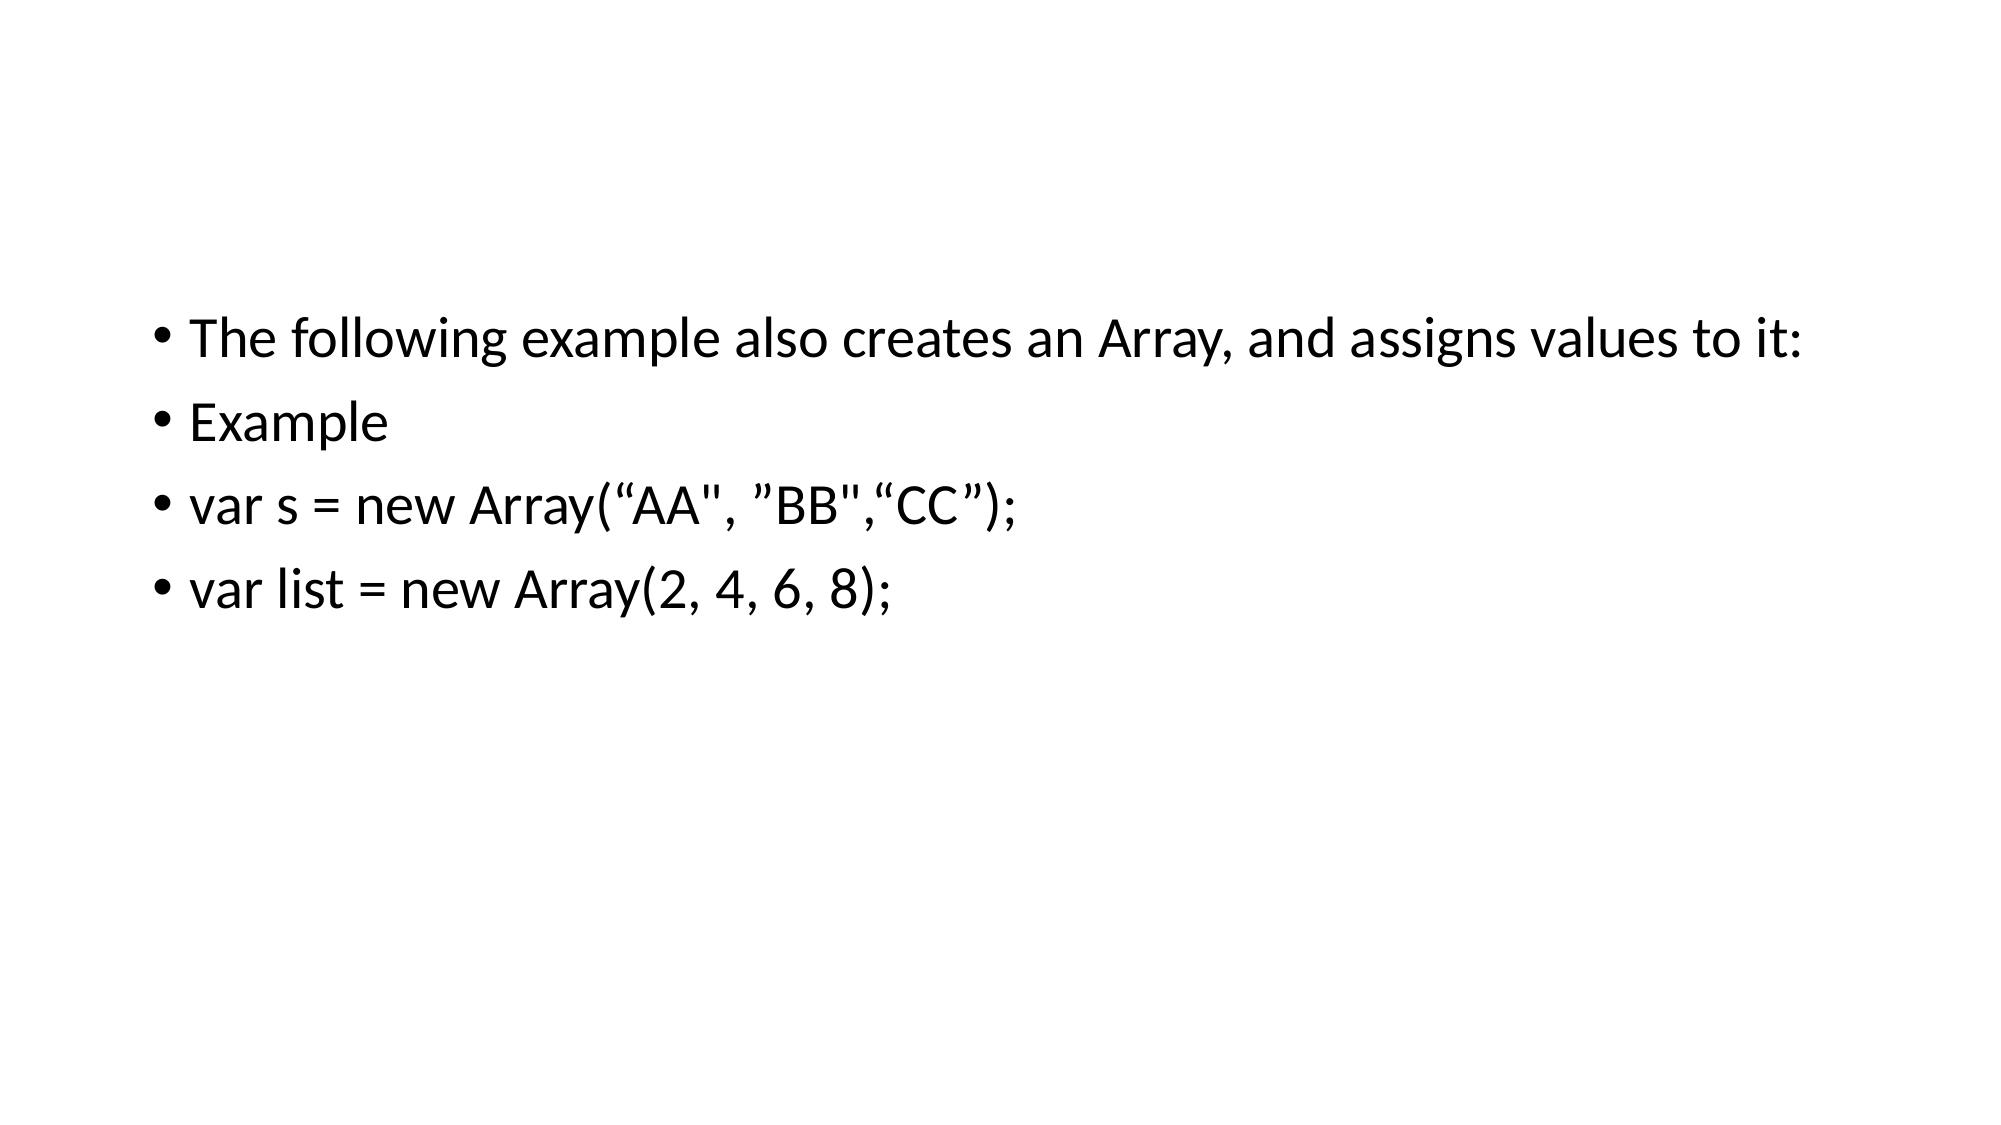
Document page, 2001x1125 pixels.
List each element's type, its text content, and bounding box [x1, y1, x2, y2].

list The following example also creates an Array, and assigns values to it: Example var s = new Array(“AA", ”BB",“CC”); var list = new Array(2, 4, 6, 8); [137, 299, 1863, 1014]
